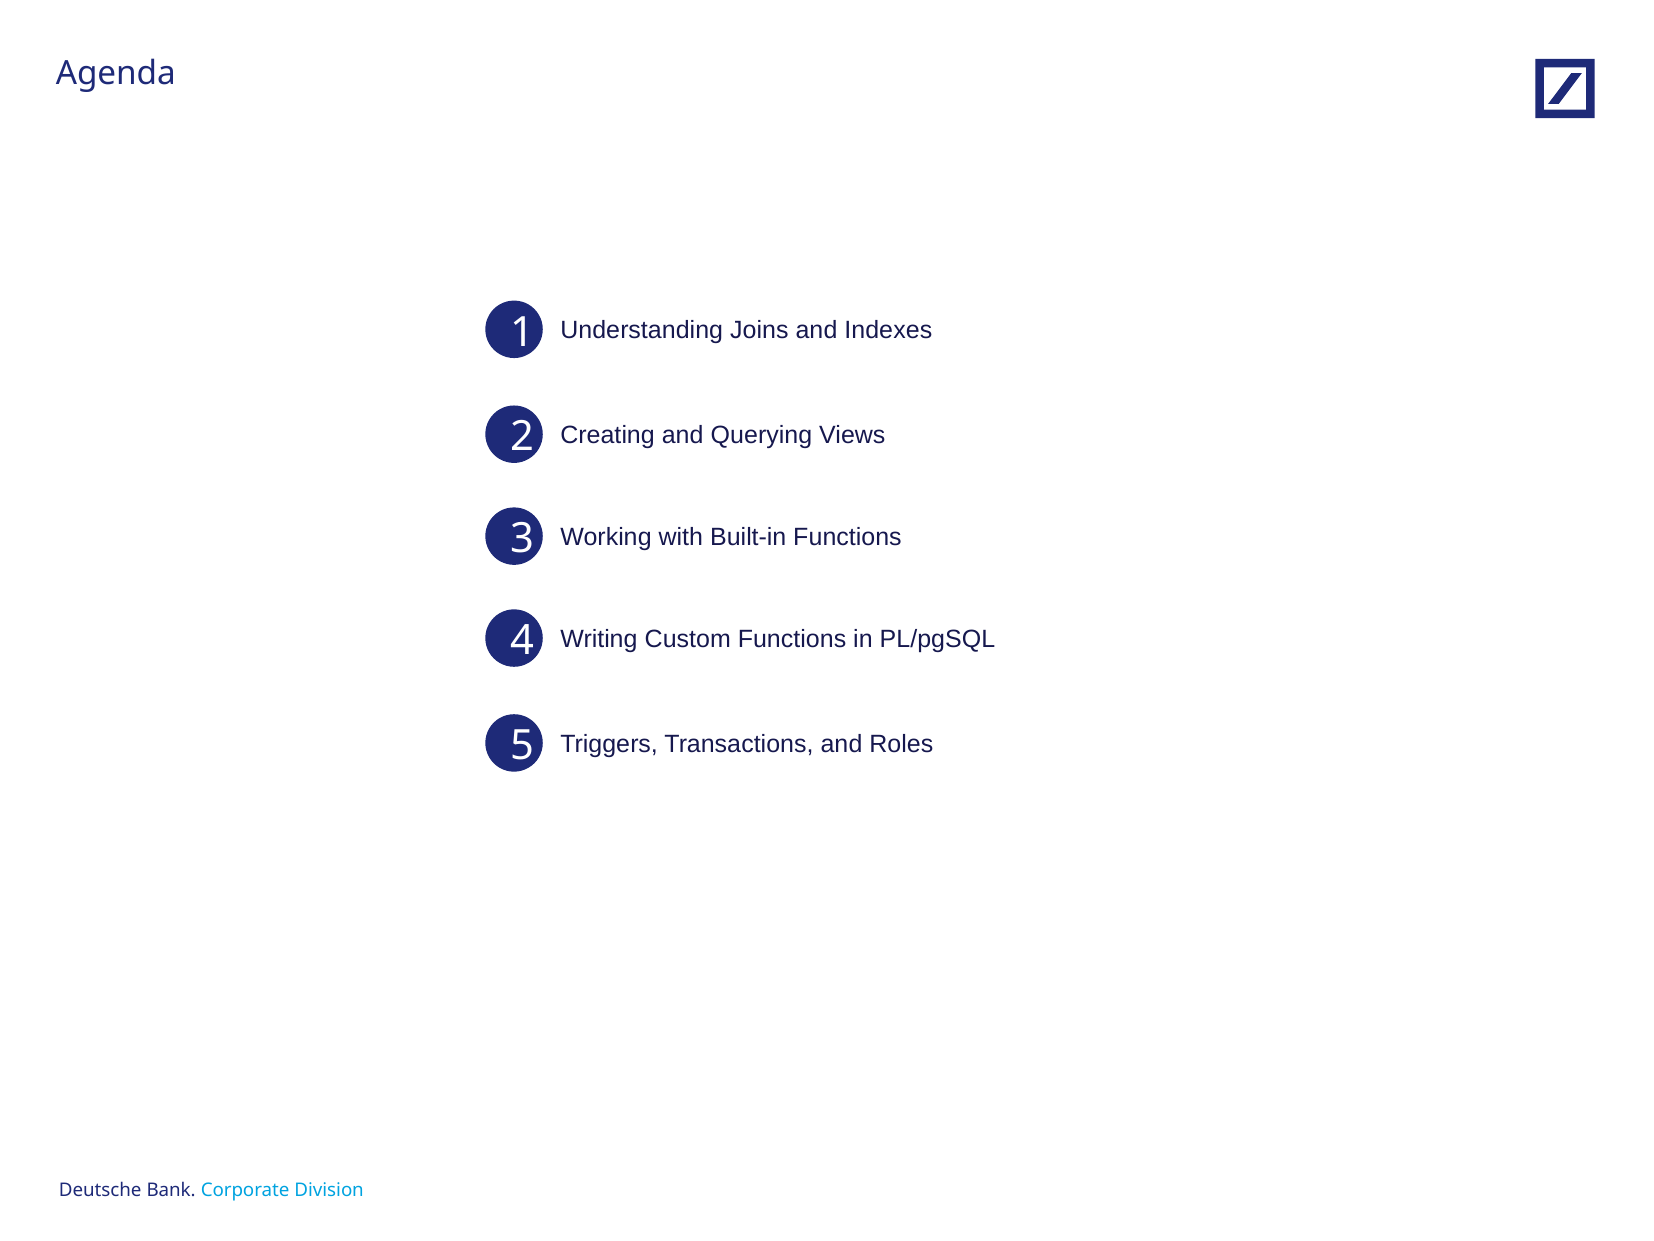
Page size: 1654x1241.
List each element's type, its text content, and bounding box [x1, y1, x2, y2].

text_box Creating and Querying Views [545, 411, 1373, 457]
text_box 4 [485, 609, 543, 667]
text_box 5 [485, 714, 543, 772]
text_box Working with Built-in Functions [545, 513, 1373, 559]
text_box Triggers, Transactions, and Roles [545, 720, 1373, 765]
title Agenda [55, 55, 1477, 148]
text_box Writing Custom Functions in PL/pgSQL [545, 615, 1373, 660]
text_box 1 [485, 300, 543, 359]
text_box 3 [485, 507, 543, 565]
text_box 2 [485, 405, 543, 463]
text_box Understanding Joins and Indexes [545, 306, 1373, 352]
